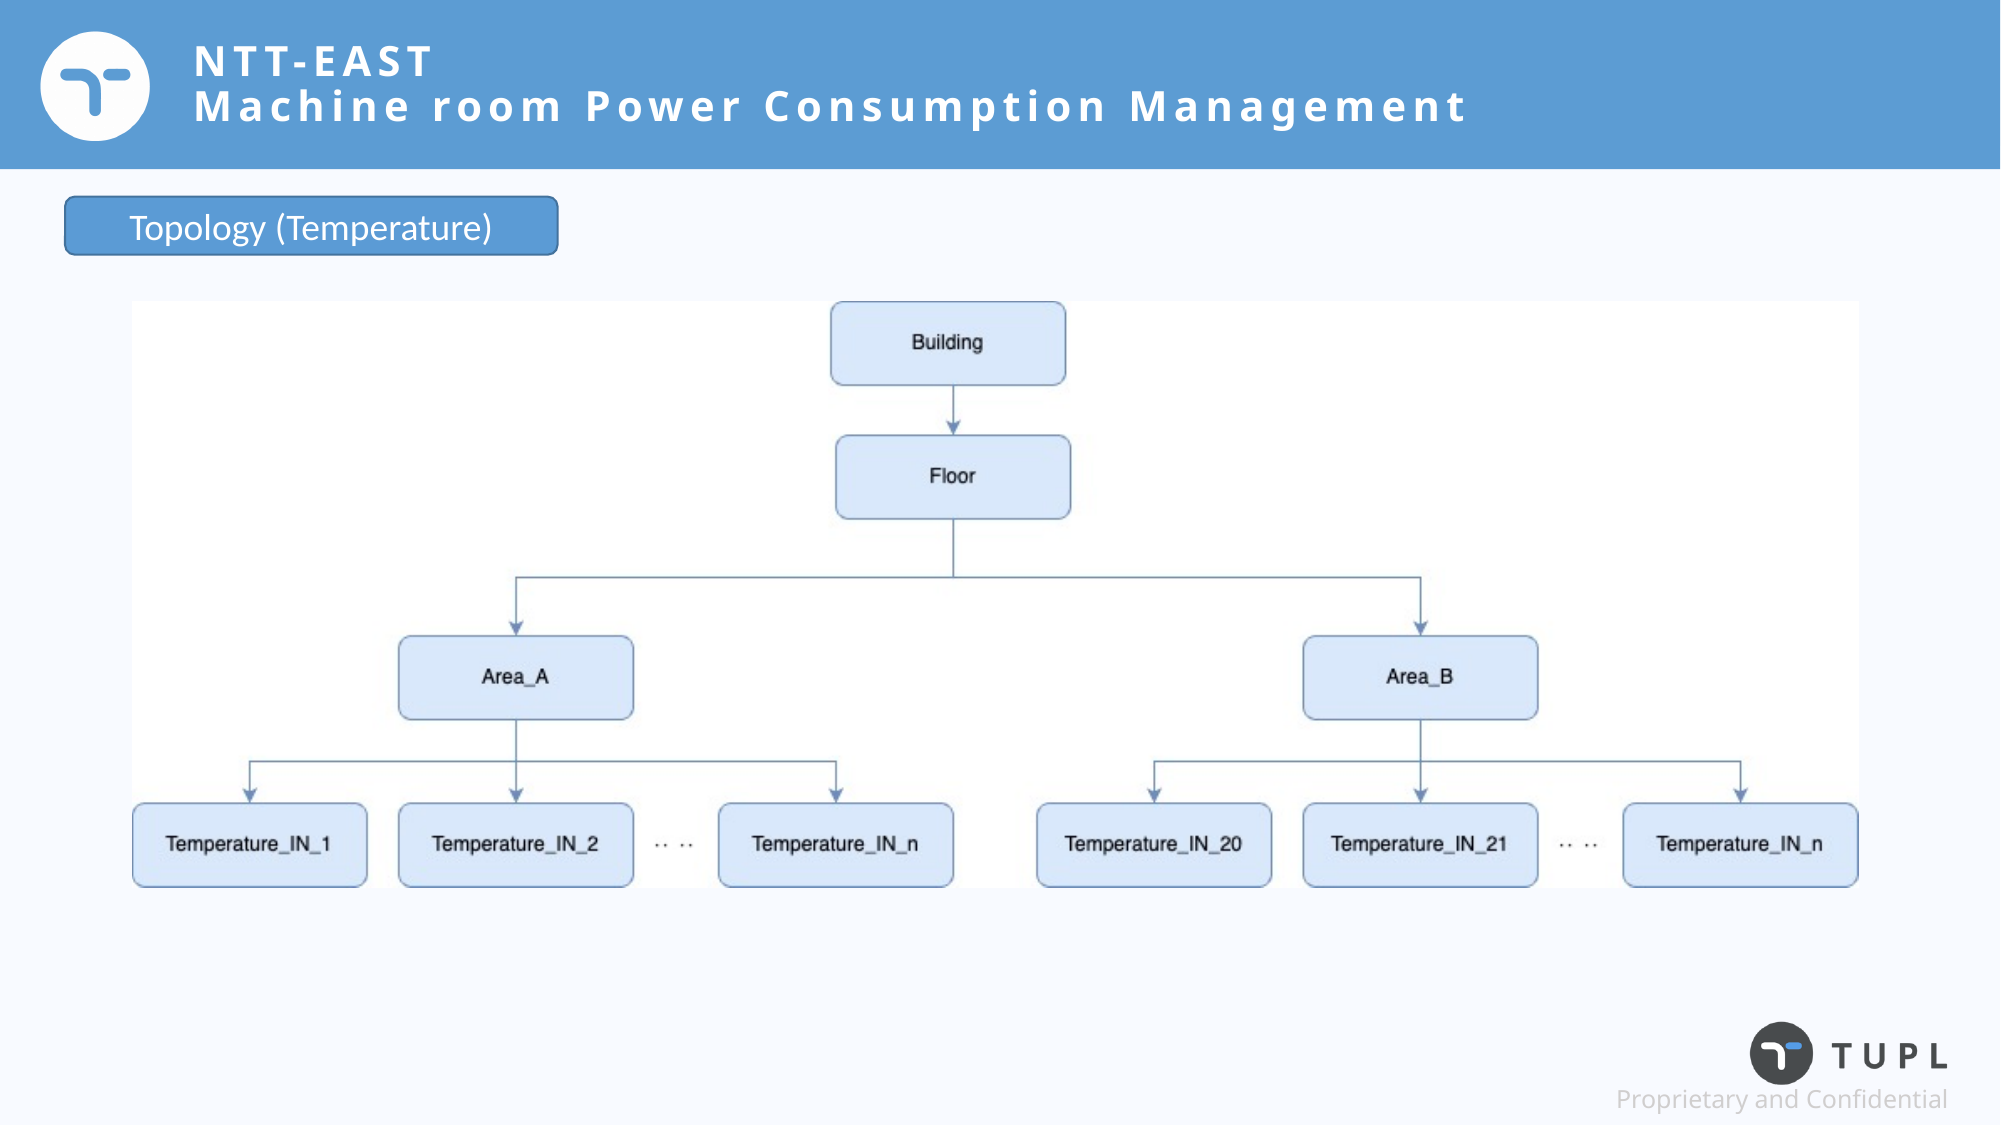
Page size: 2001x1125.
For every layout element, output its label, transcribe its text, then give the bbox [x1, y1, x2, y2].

text_box Topology (Temperature) [63, 195, 559, 256]
title NTT-EAST Machine room Power Consumption Management [177, 27, 1949, 150]
picture [13, 11, 177, 161]
picture [132, 301, 1859, 888]
picture [1714, 953, 1982, 1125]
